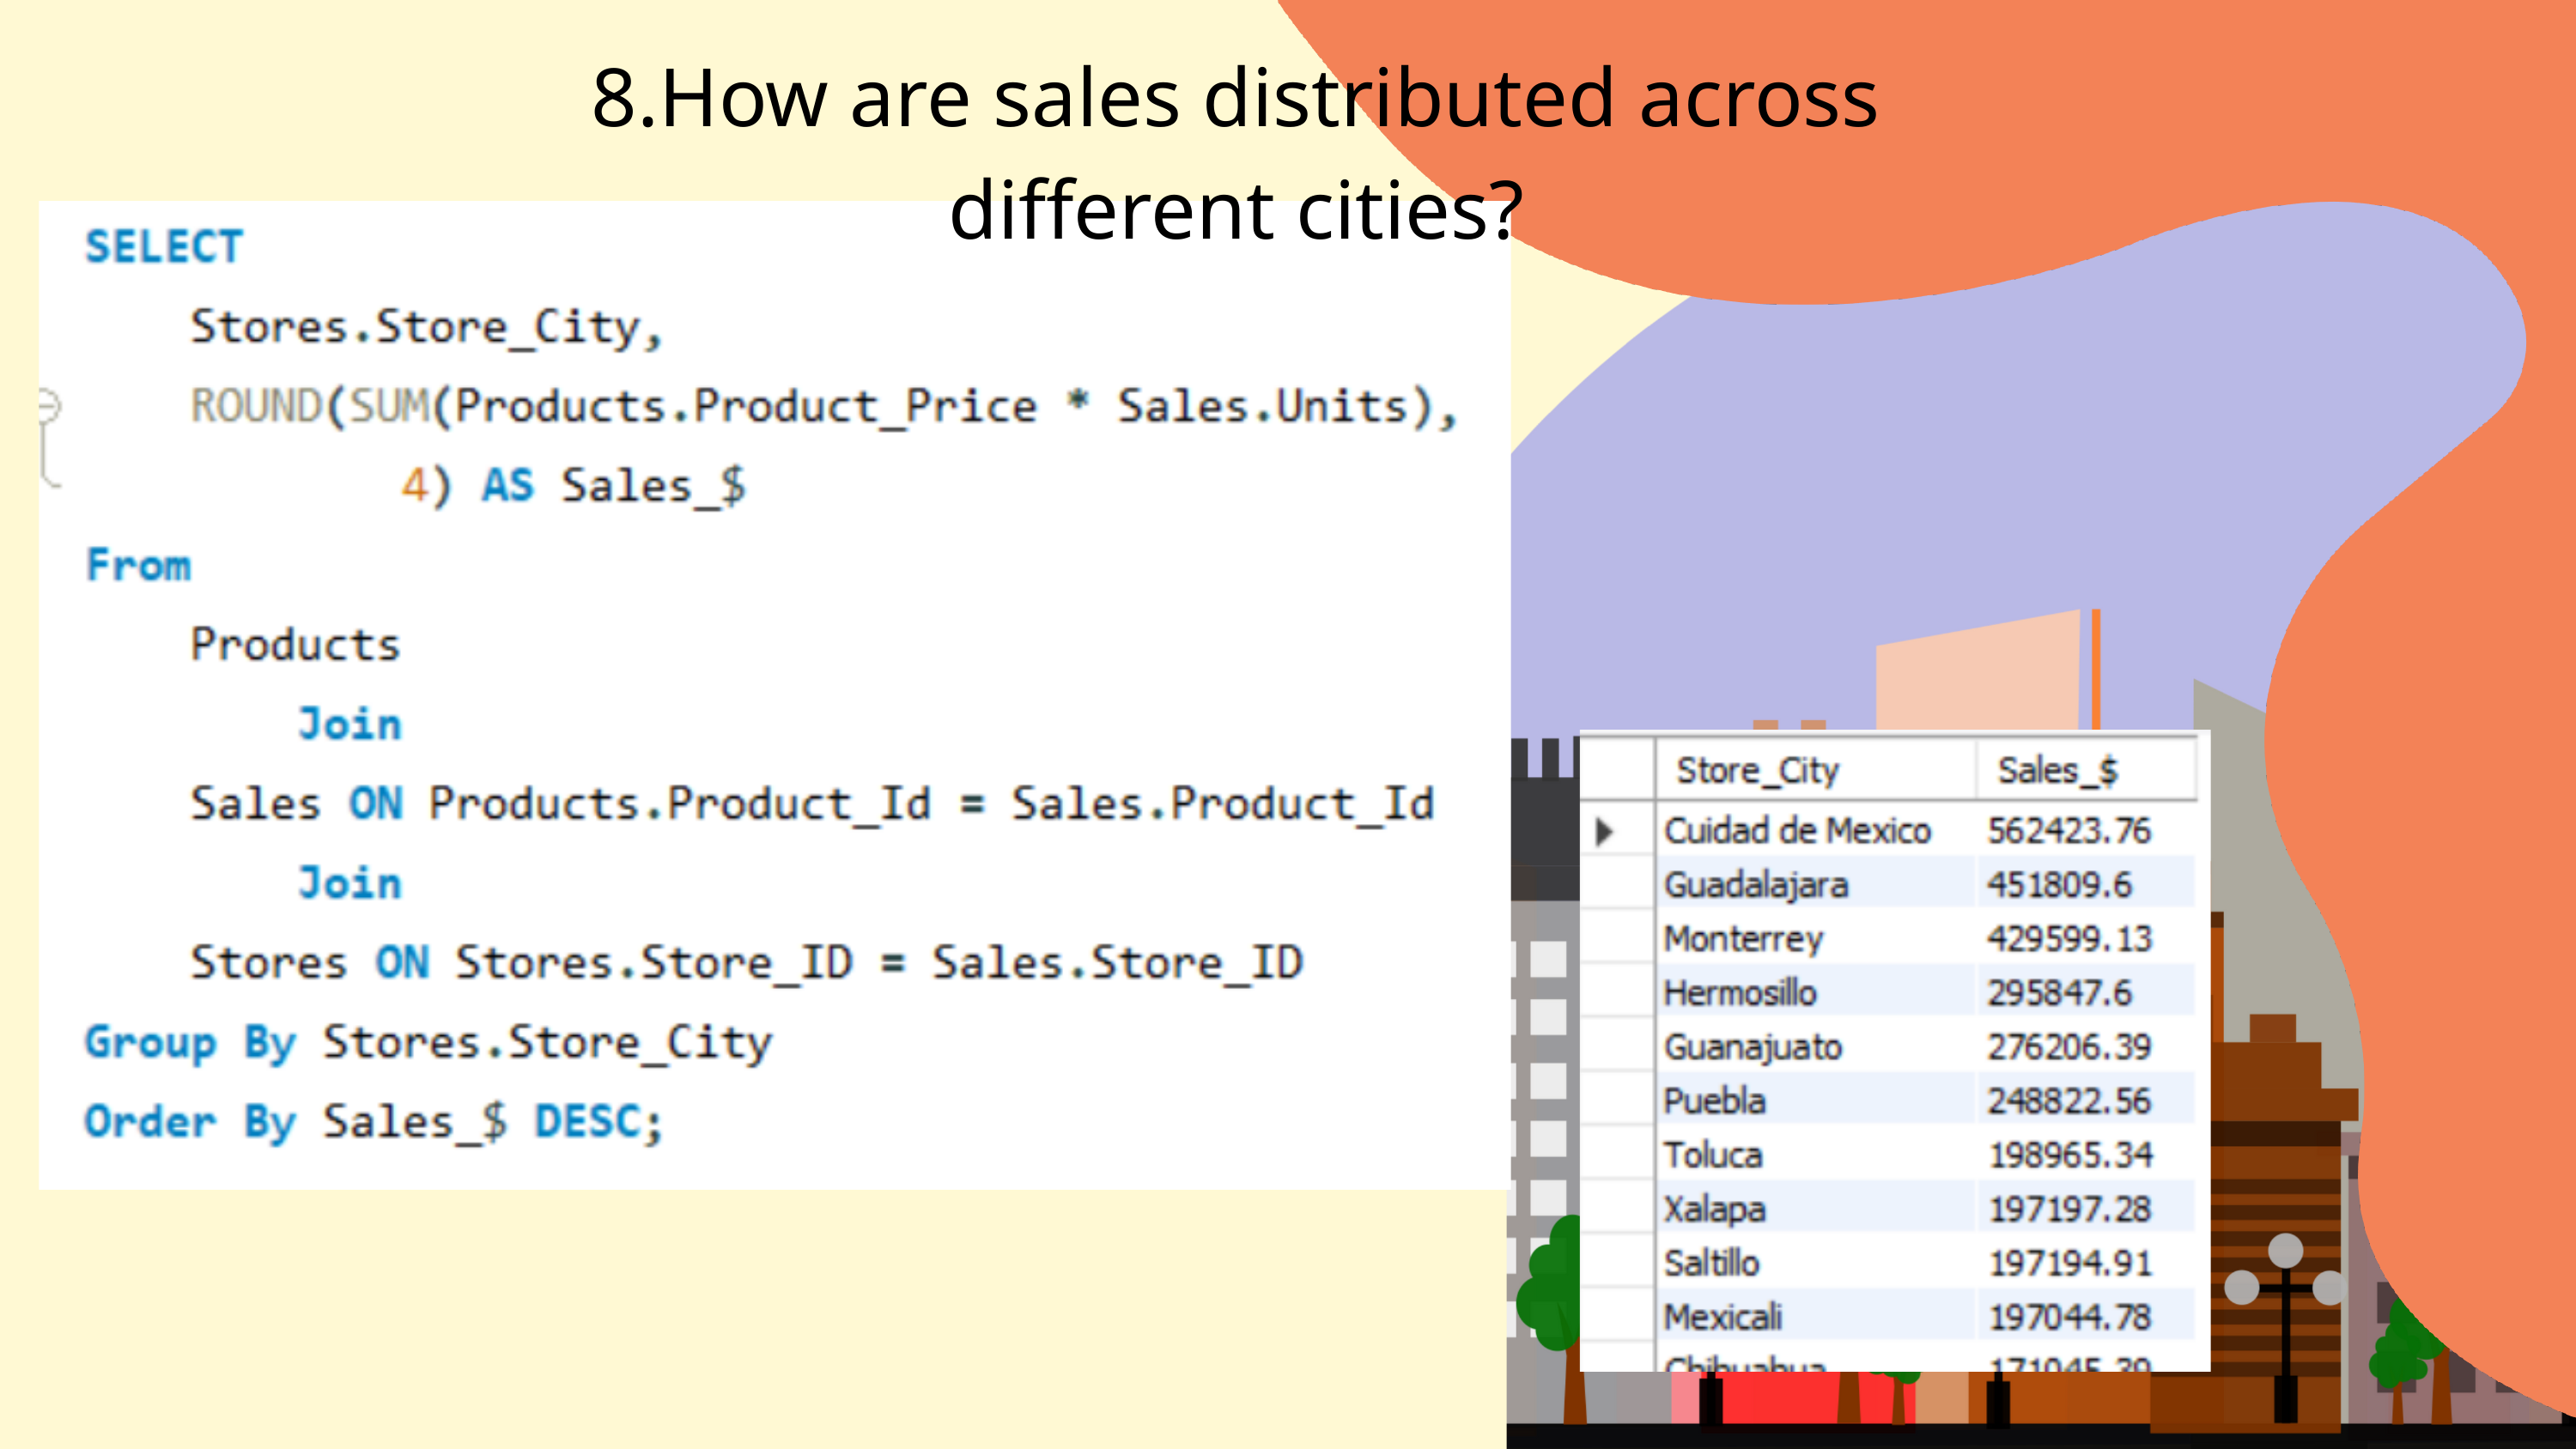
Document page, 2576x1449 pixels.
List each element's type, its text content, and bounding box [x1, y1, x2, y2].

text_box 8.How are sales distributed across different cities? [492, 29, 1981, 255]
text_box [1273, 0, 2576, 1449]
text_box [39, 201, 1511, 1190]
text_box [1579, 730, 2211, 1372]
